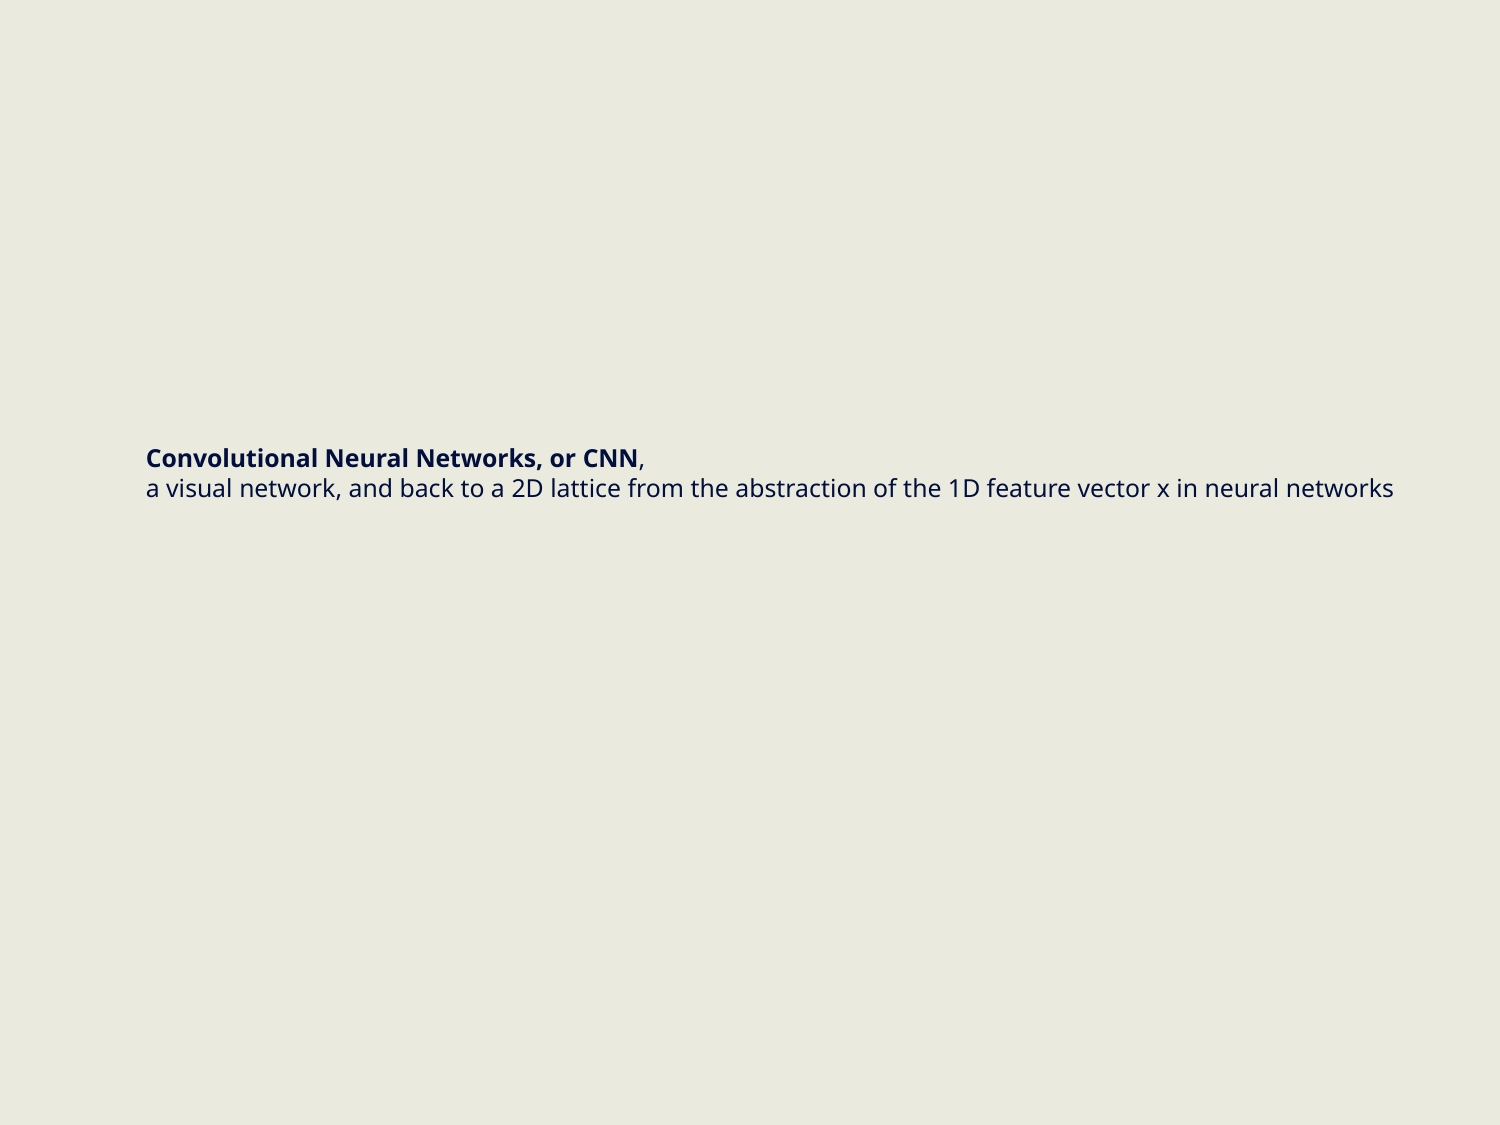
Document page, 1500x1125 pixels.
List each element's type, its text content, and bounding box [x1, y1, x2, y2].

title Convolutional Neural Networks, or CNN, a visual network, and back to a 2D lattice from the abstraction of the 1D feature vector x in neural networks [75, 423, 1425, 611]
